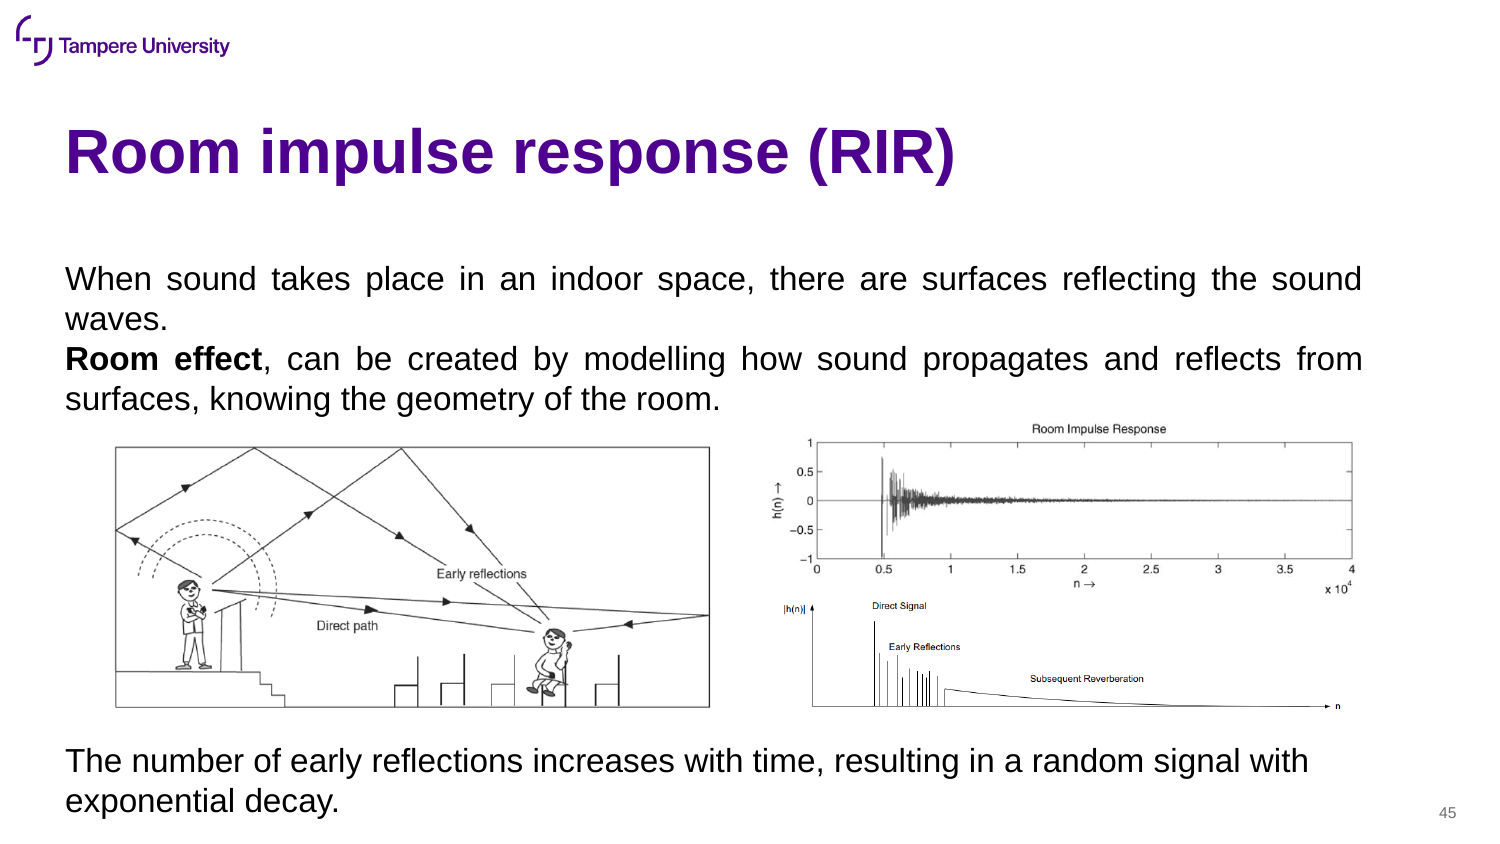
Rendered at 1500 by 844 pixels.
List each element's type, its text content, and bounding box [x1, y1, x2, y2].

text_box When sound takes place in an indoor space, there are surfaces reflecting the sound waves. Room effect, can be created by modelling how sound propagates and reflects from surfaces, knowing the geometry of the room. [50, 250, 1380, 425]
text_box The number of early reflections increases with time, resulting in a random signal with exponential decay. [50, 731, 1415, 827]
slide_number 45 [1439, 798, 1486, 830]
picture [15, 14, 230, 66]
title Room impulse response (RIR) [50, 112, 1345, 192]
picture [109, 442, 712, 711]
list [771, 422, 1356, 712]
